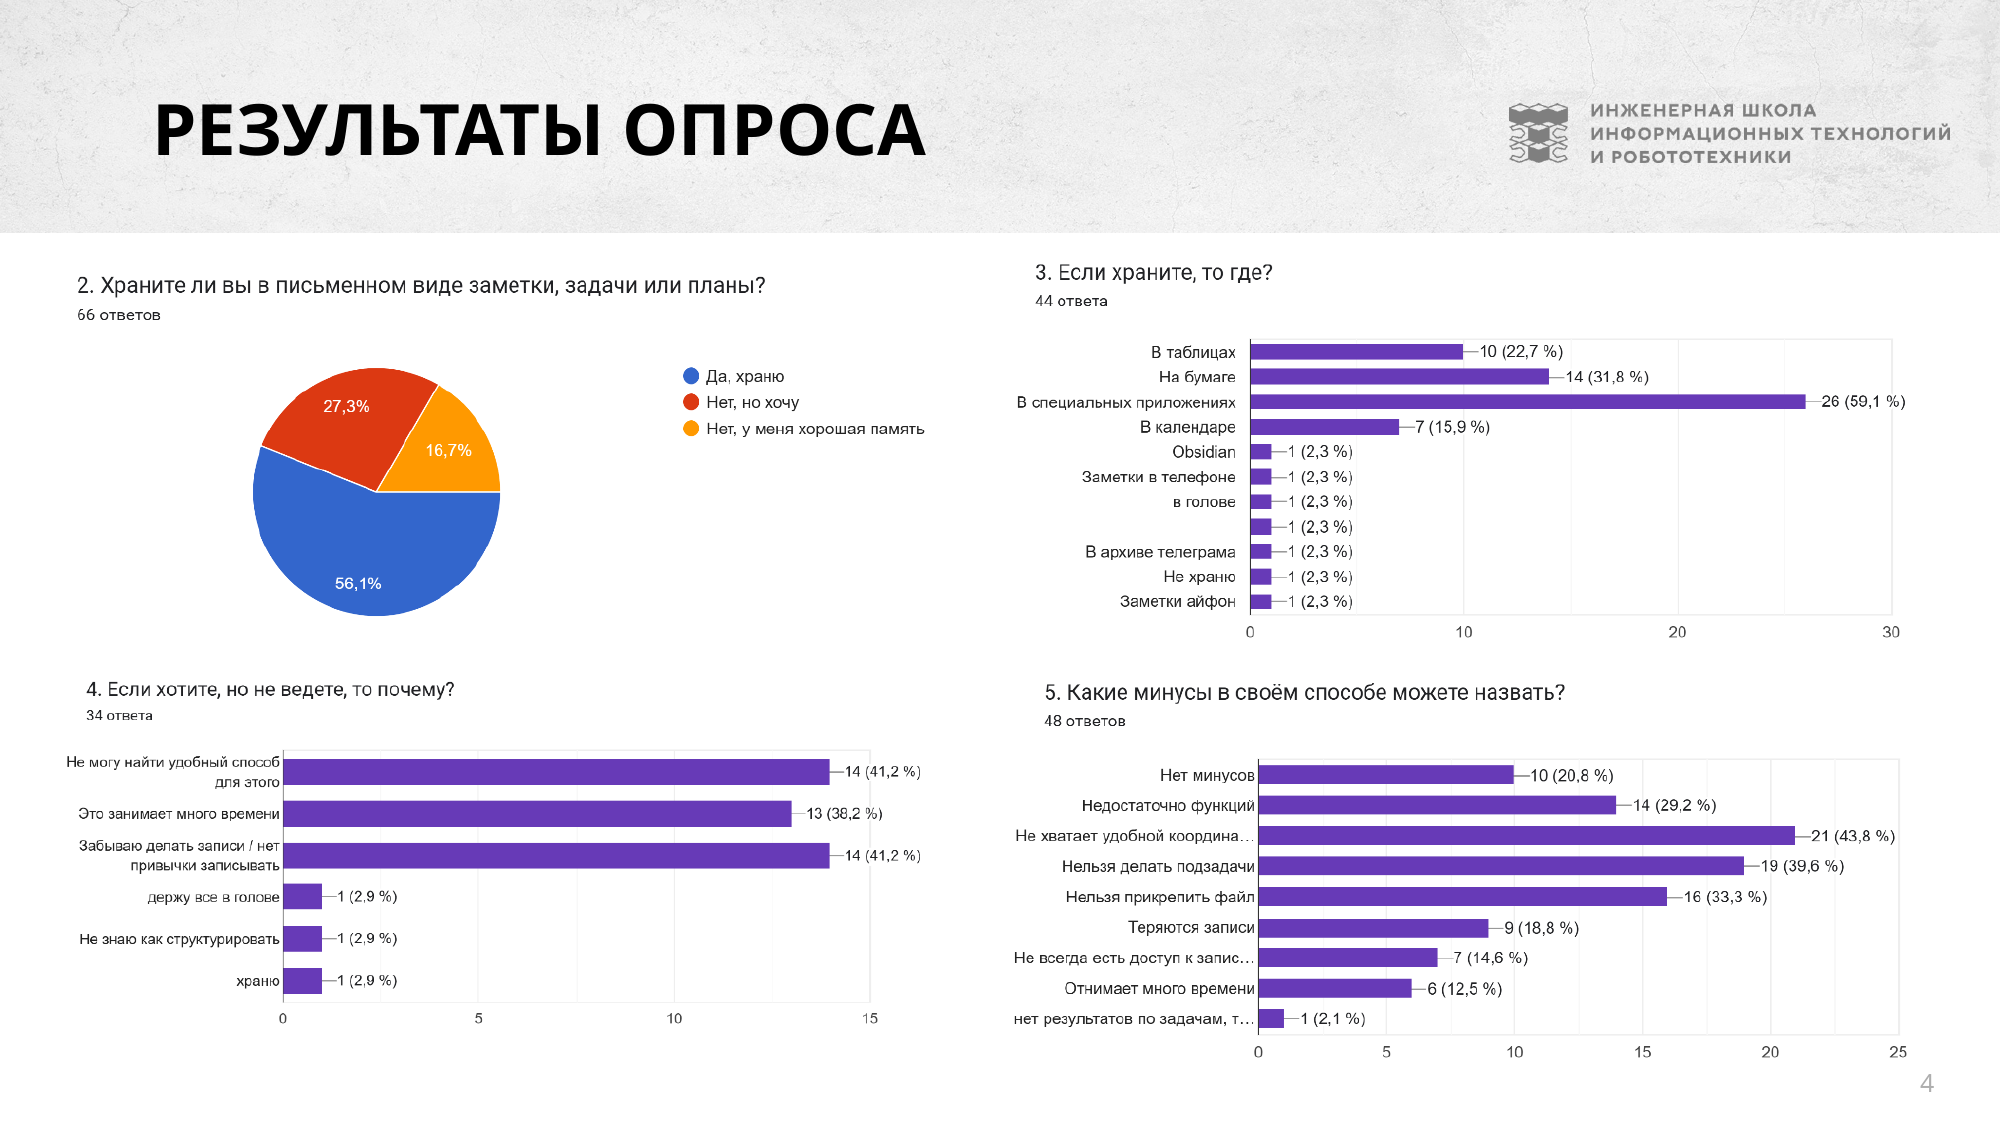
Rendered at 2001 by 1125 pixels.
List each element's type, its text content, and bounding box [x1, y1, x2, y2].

picture [1010, 671, 1923, 1076]
picture [63, 671, 940, 1036]
picture [1010, 247, 1923, 644]
picture [63, 265, 932, 627]
picture [1509, 103, 1950, 163]
title Результаты опроса [137, 65, 1500, 201]
slide_number 4 [1499, 1054, 1950, 1115]
